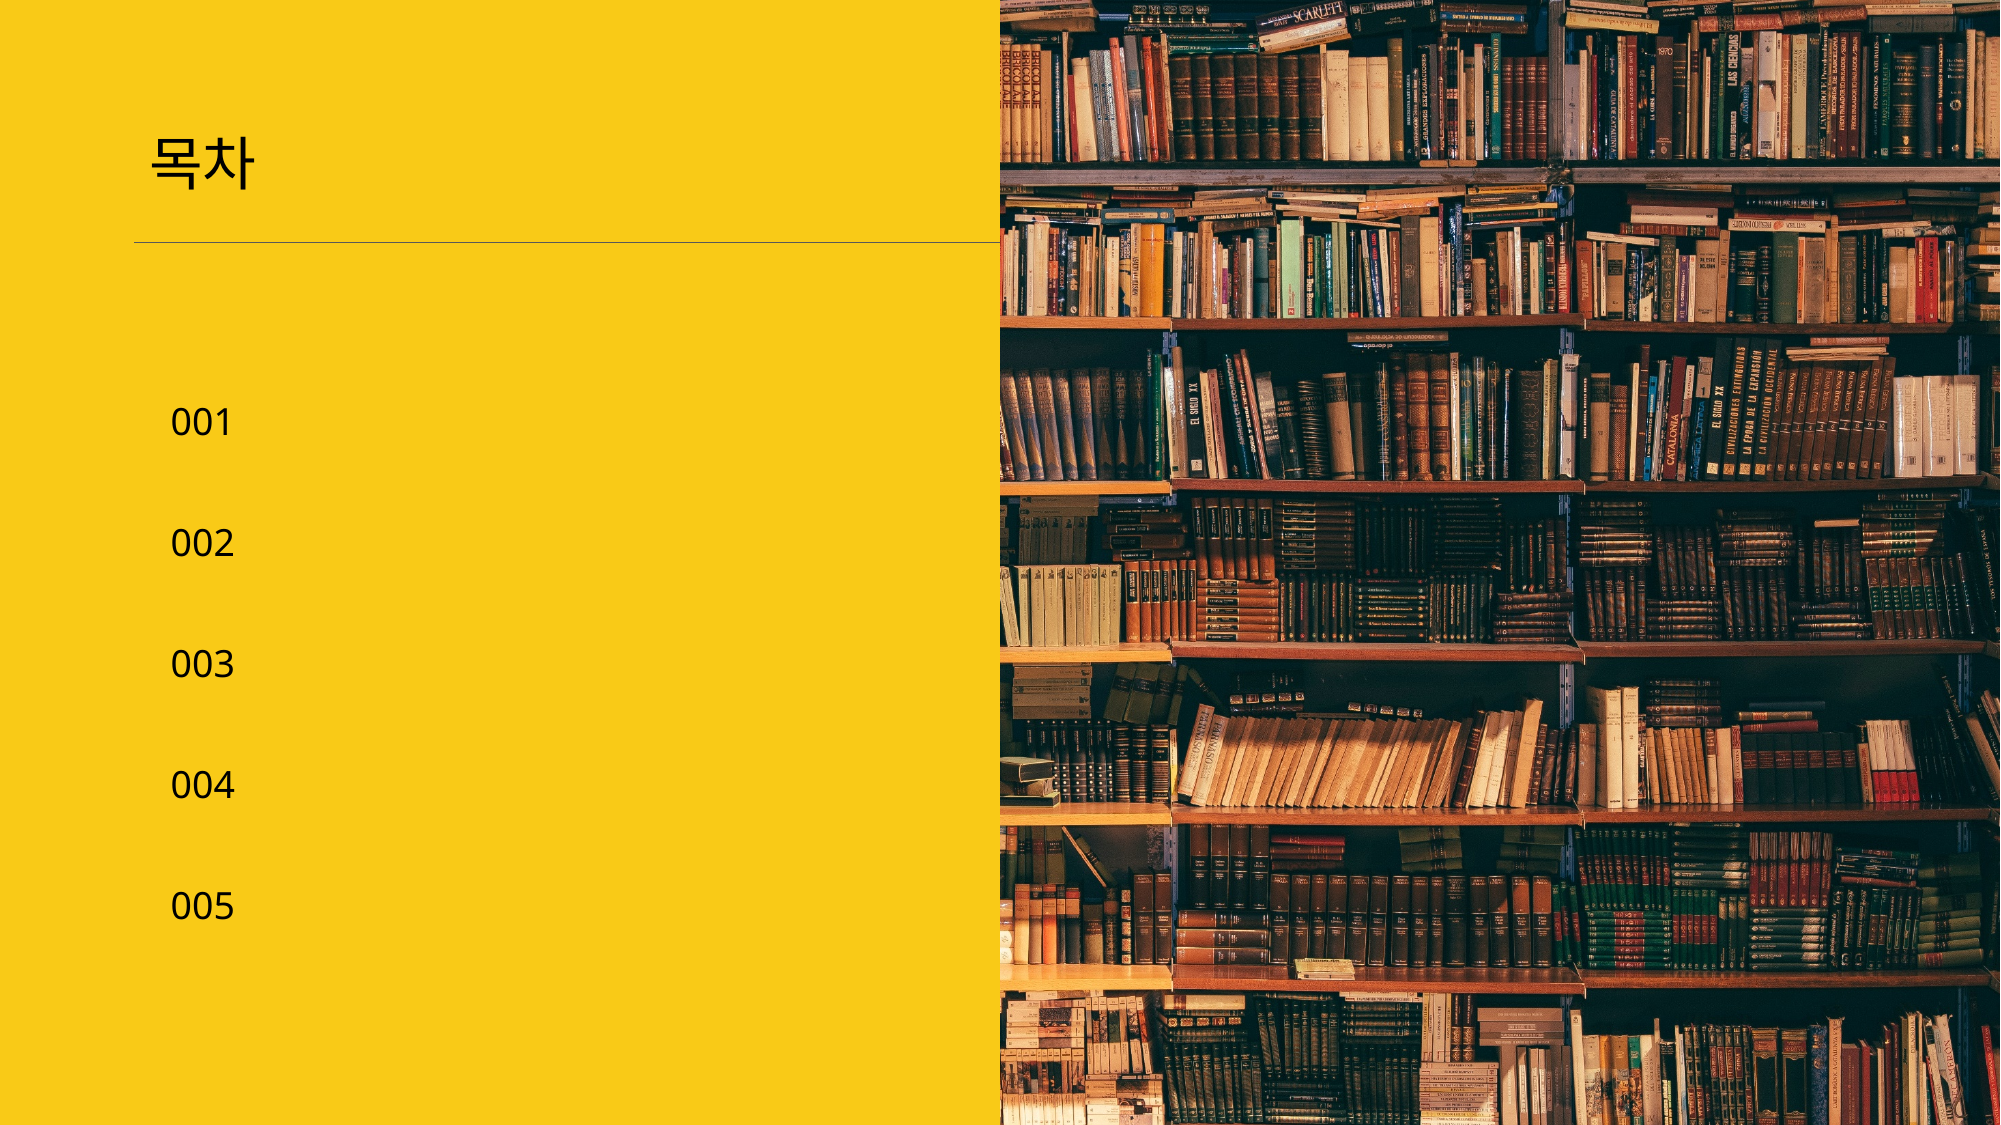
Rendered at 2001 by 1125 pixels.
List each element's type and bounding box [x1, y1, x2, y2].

picture [0, 0, 2000, 1125]
text_box [154, 872, 648, 938]
text_box [154, 751, 648, 817]
text_box [154, 387, 648, 454]
text_box [154, 629, 648, 696]
text_box [154, 508, 648, 575]
